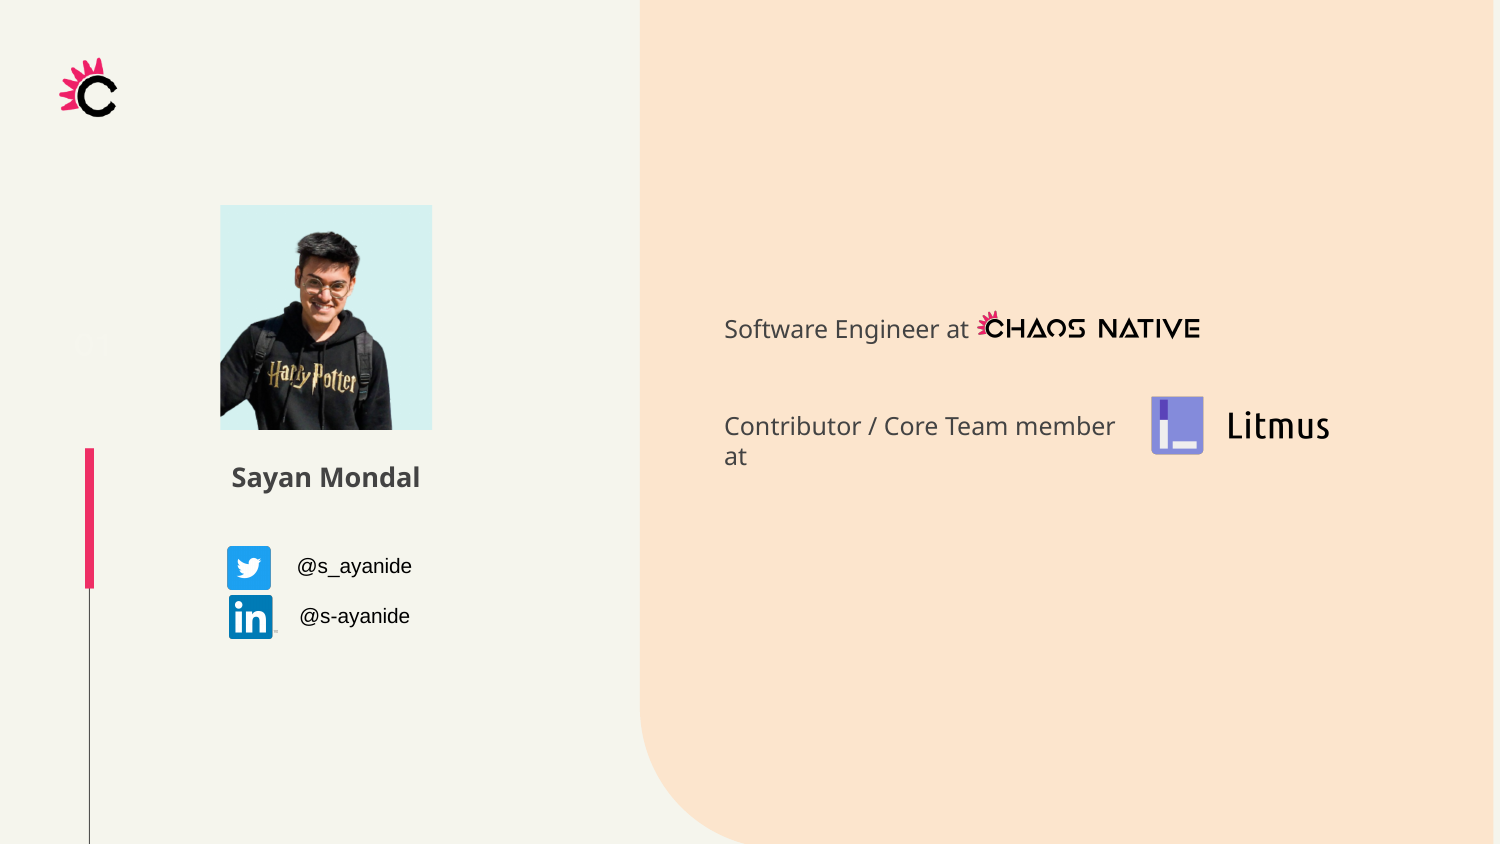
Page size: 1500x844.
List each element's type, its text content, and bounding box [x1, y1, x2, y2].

picture [1142, 388, 1337, 463]
picture [1494, 0, 1500, 844]
text_box @s-ayanide [281, 589, 432, 640]
text_box Software Engineer at [709, 298, 966, 359]
picture [969, 297, 1213, 354]
text_box Sayan Mondal [204, 445, 448, 508]
text_box [639, 0, 1494, 844]
text_box @s_ayanide [277, 540, 432, 589]
picture [0, 0, 741, 844]
text_box Contributor / Core Team member at [709, 395, 1144, 486]
